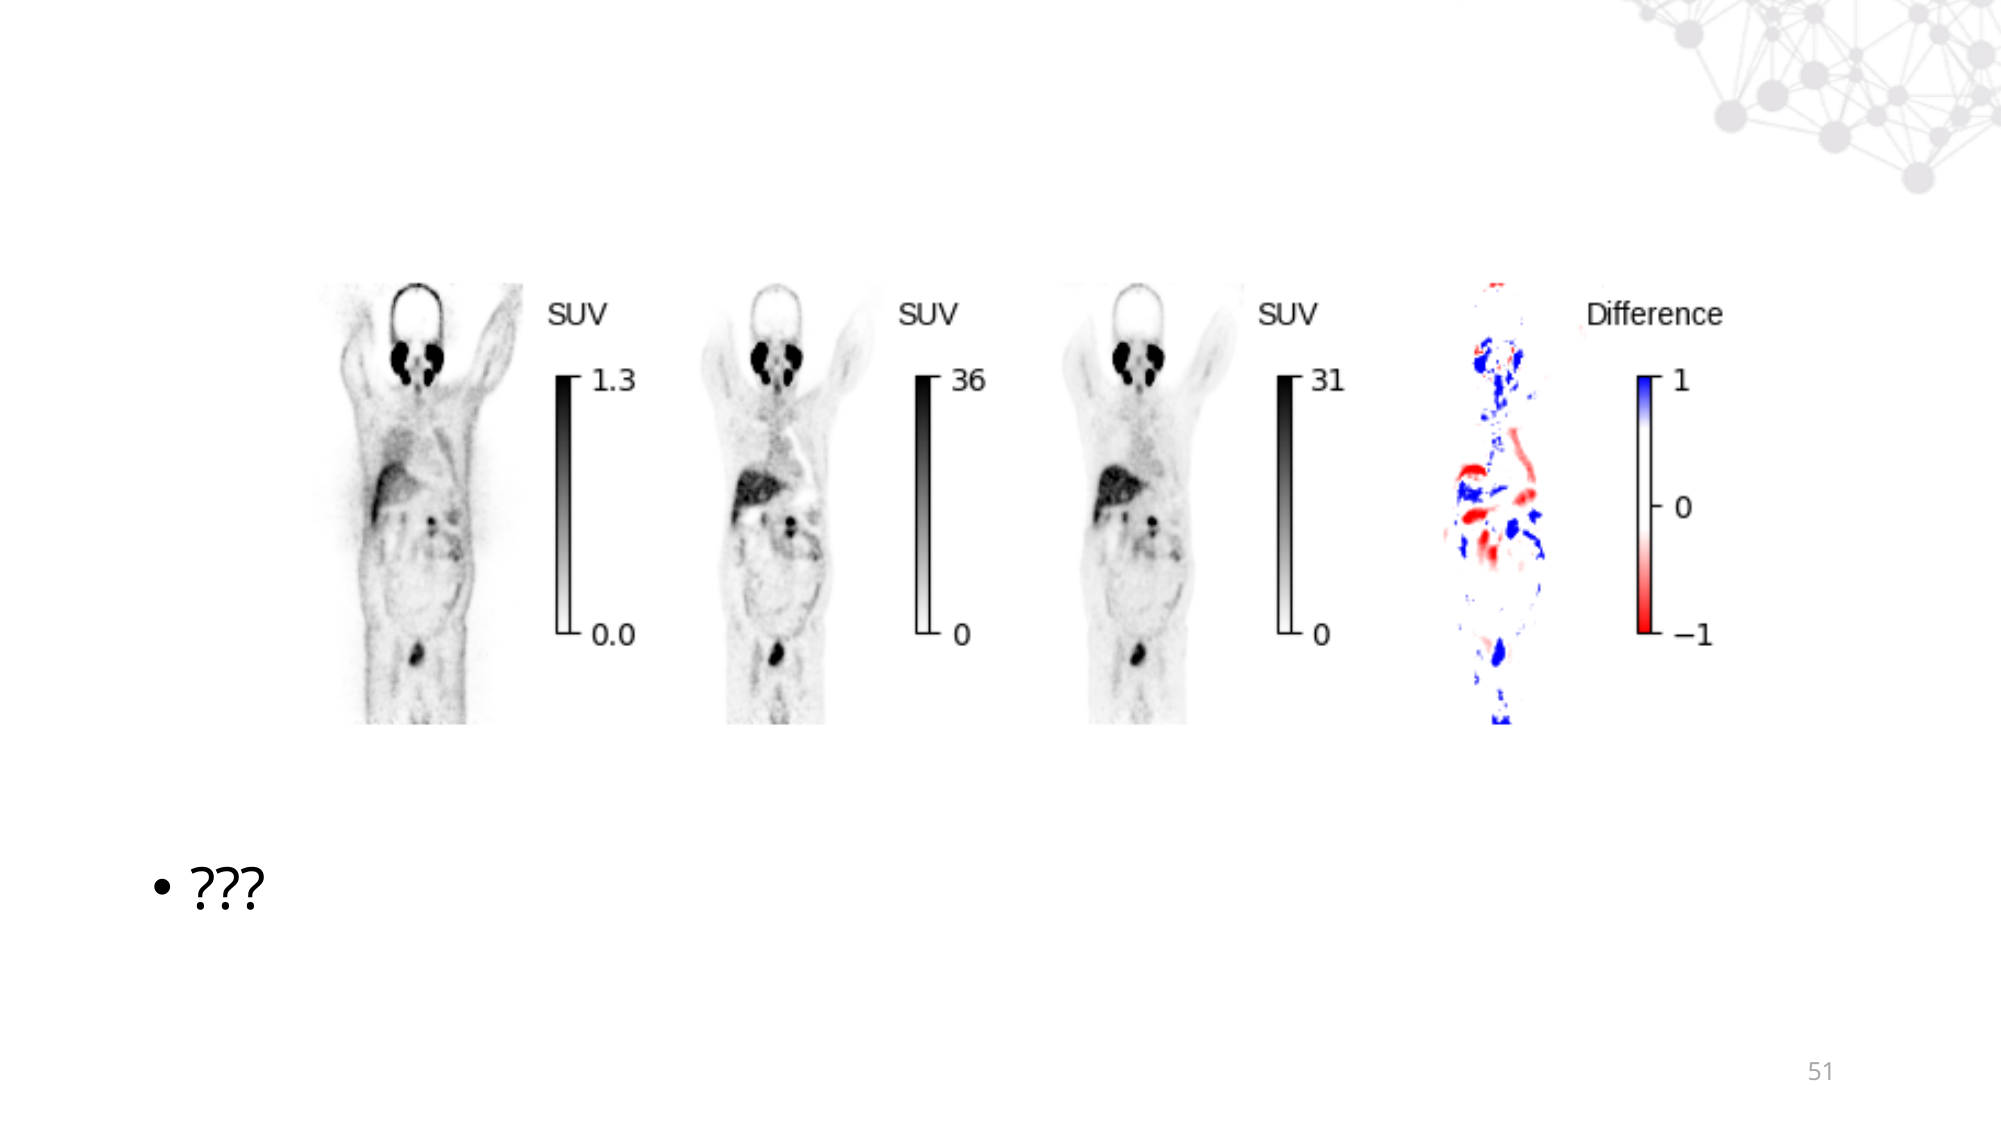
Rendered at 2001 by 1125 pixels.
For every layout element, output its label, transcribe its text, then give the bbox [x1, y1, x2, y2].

slide_number 51 [1401, 1042, 1851, 1103]
picture [269, 264, 1747, 747]
list ??? [138, 836, 1878, 933]
